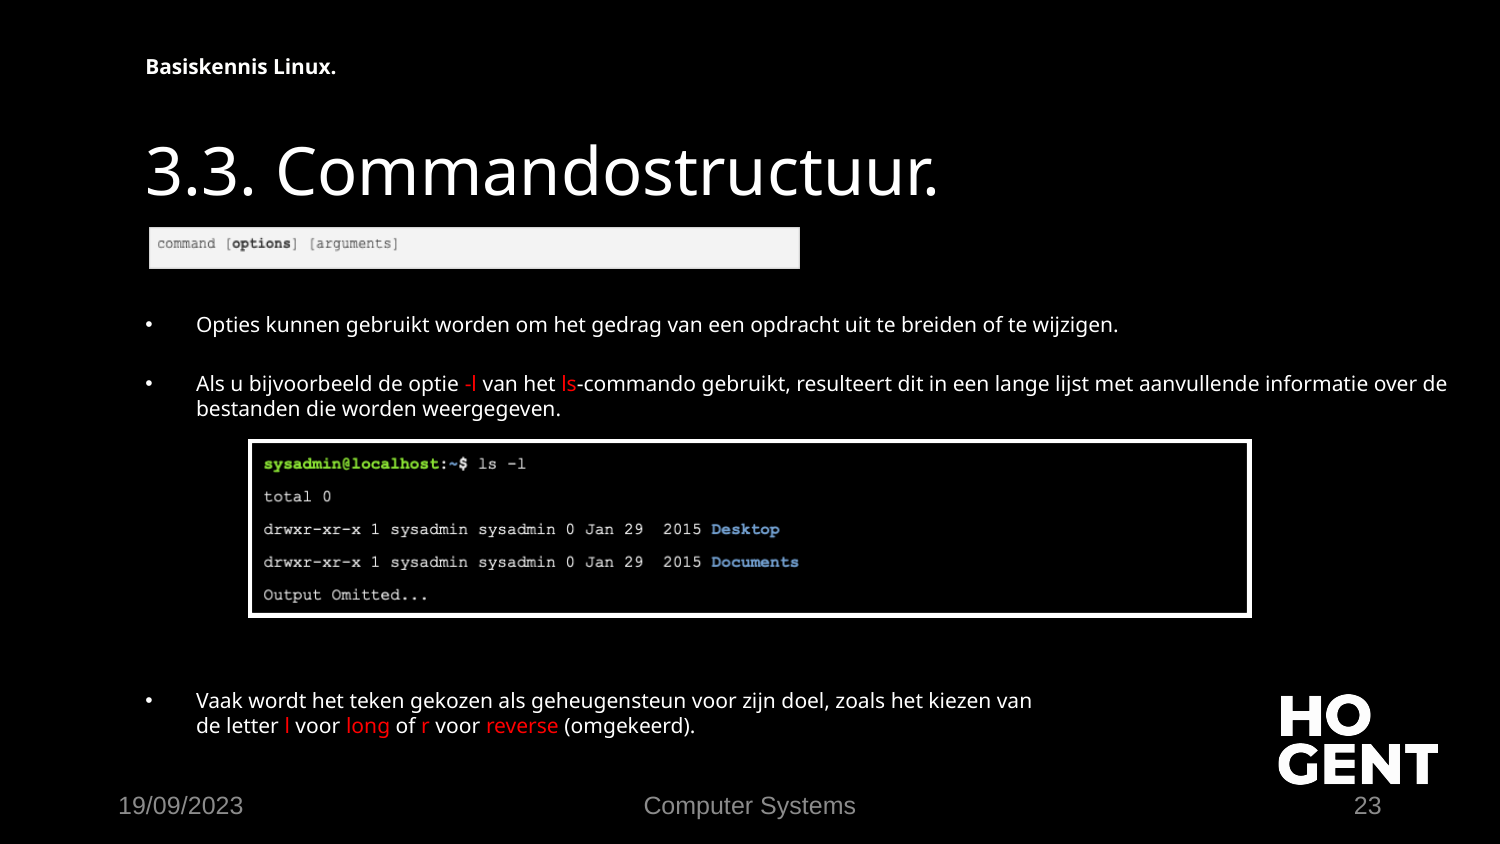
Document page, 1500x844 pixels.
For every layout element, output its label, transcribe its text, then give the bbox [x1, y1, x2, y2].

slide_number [103, 782, 441, 828]
title 3.3. Commandostructuur. [130, 121, 1170, 223]
list Opties kunnen gebruikt worden om het gedrag van een opdracht uit te breiden of te wijzigen. Als u bijvoorbeeld de optie -l van het ls-commando gebruikt, resulteert dit in een lange lijst met aanvullende informatie over de bestanden die worden weergegeven. Vaak wordt het teken gekozen als geheugensteun voor zijn doel, zoals het kiezen van de letter l voor long of r voor reverse (omgekeerd). [130, 245, 1481, 758]
footer Computer Systems [496, 782, 1004, 828]
picture [248, 439, 1253, 618]
list Basiskennis Linux. [130, 46, 806, 100]
picture [148, 227, 800, 269]
slide_number 23 [1059, 782, 1397, 828]
